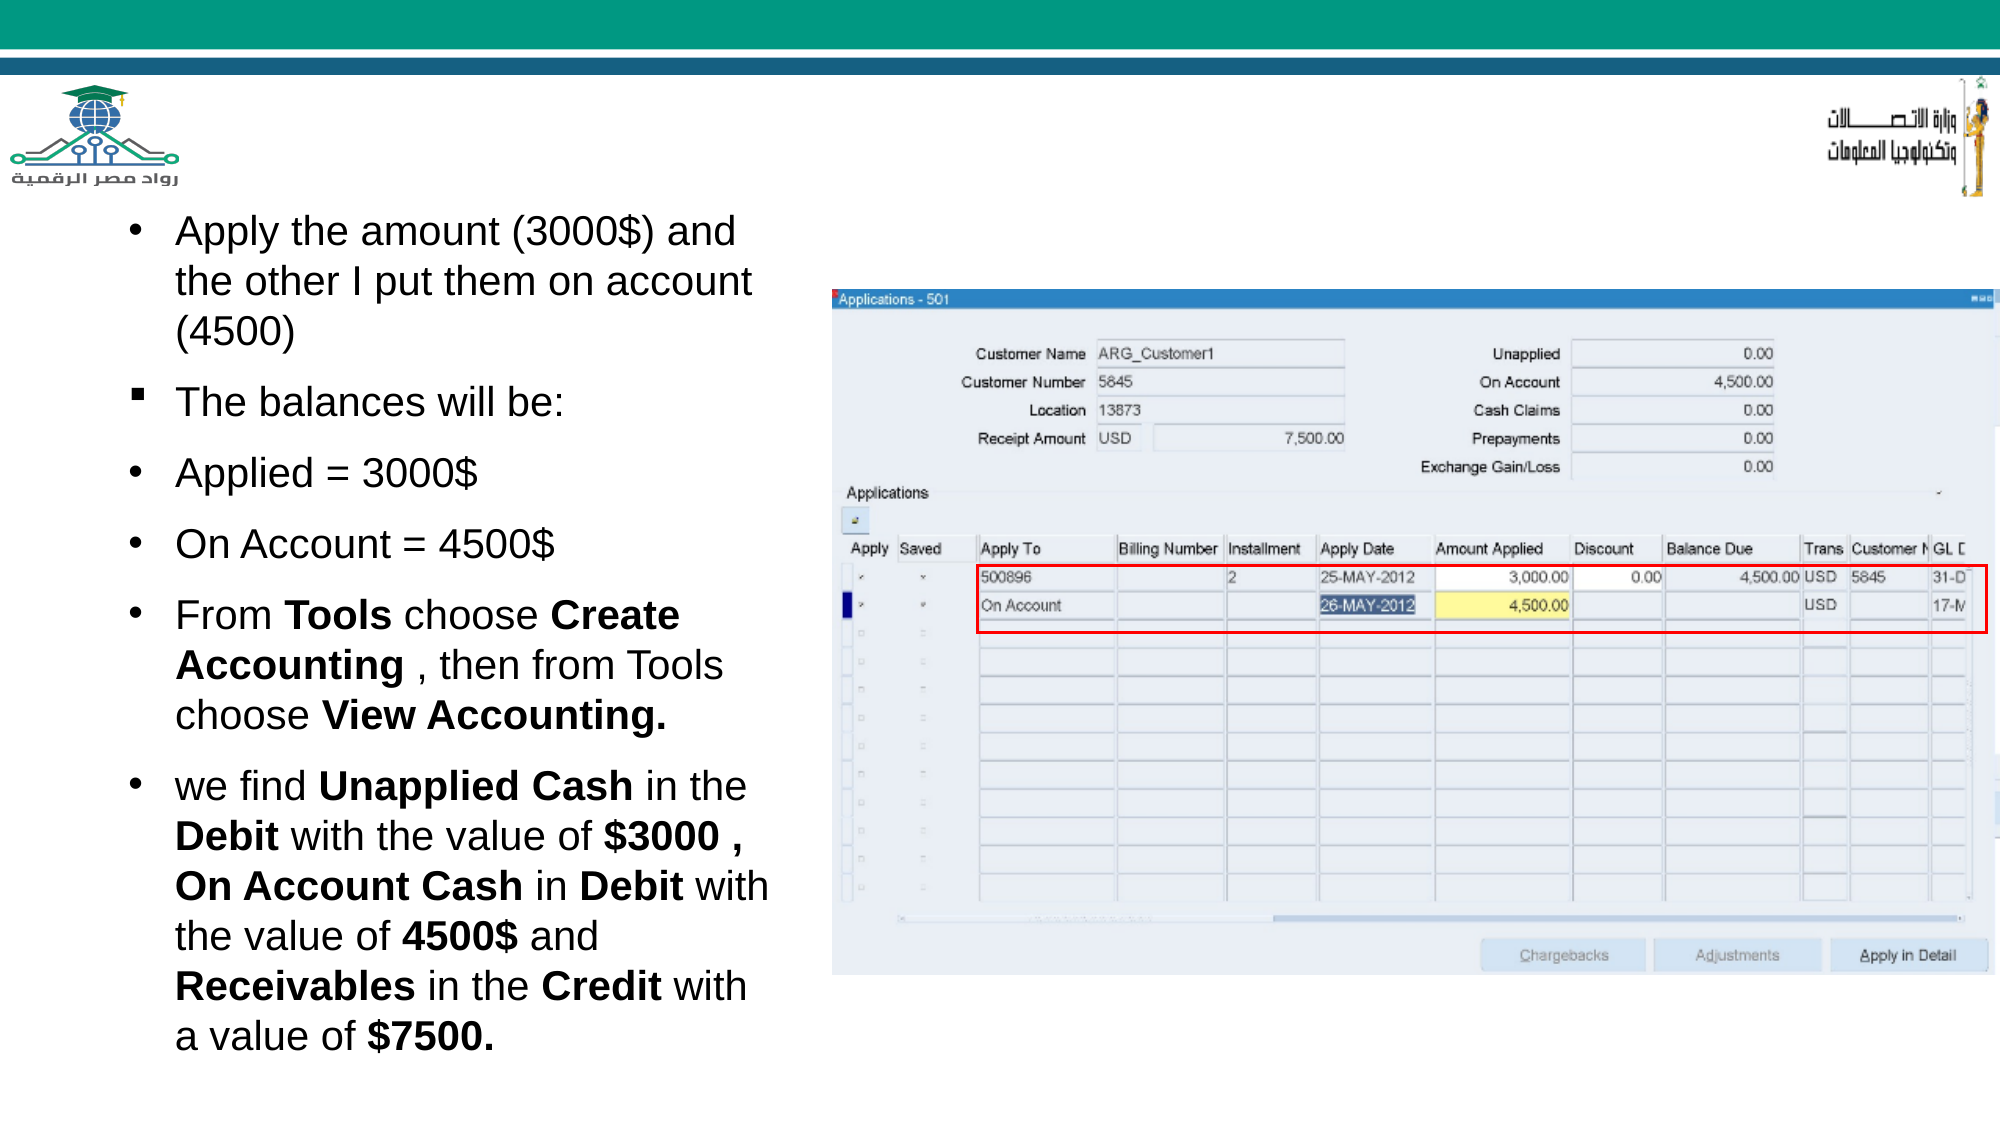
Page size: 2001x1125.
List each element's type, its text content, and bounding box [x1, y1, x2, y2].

text_box [0, 0, 2000, 51]
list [10, 84, 180, 187]
picture [832, 289, 2000, 976]
list Apply the amount (3000$) and the other I put them on account (4500) The balances will be: Applied = 3000$ On Account = 4500$ From Tools choose Create Accounting , then from Tools choose View Accounting. we find Unapplied Cash in the Debit with the value of $3000 , On Account Cash in Debit with the value of 4500$ and Receivables in the Credit with a value of $7500. [113, 196, 797, 1076]
text_box [0, 56, 2000, 77]
picture [1815, 57, 2000, 215]
